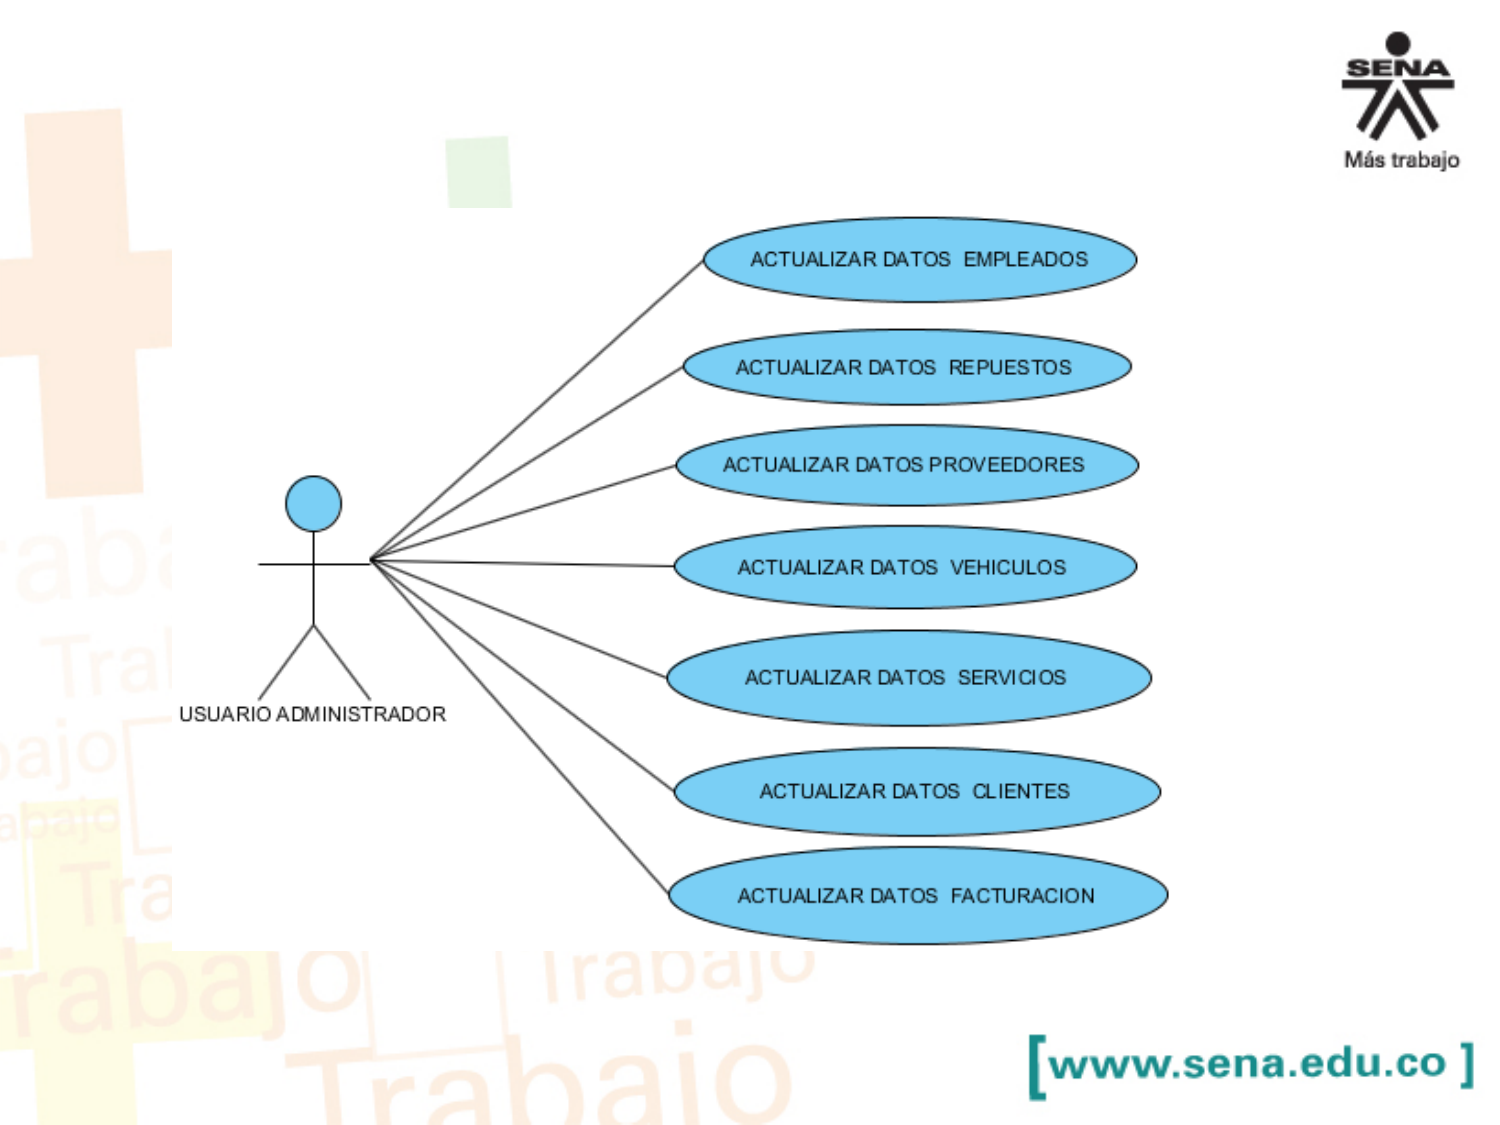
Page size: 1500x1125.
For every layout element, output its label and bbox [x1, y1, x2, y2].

list [171, 207, 1180, 951]
picture [0, 0, 1500, 1125]
